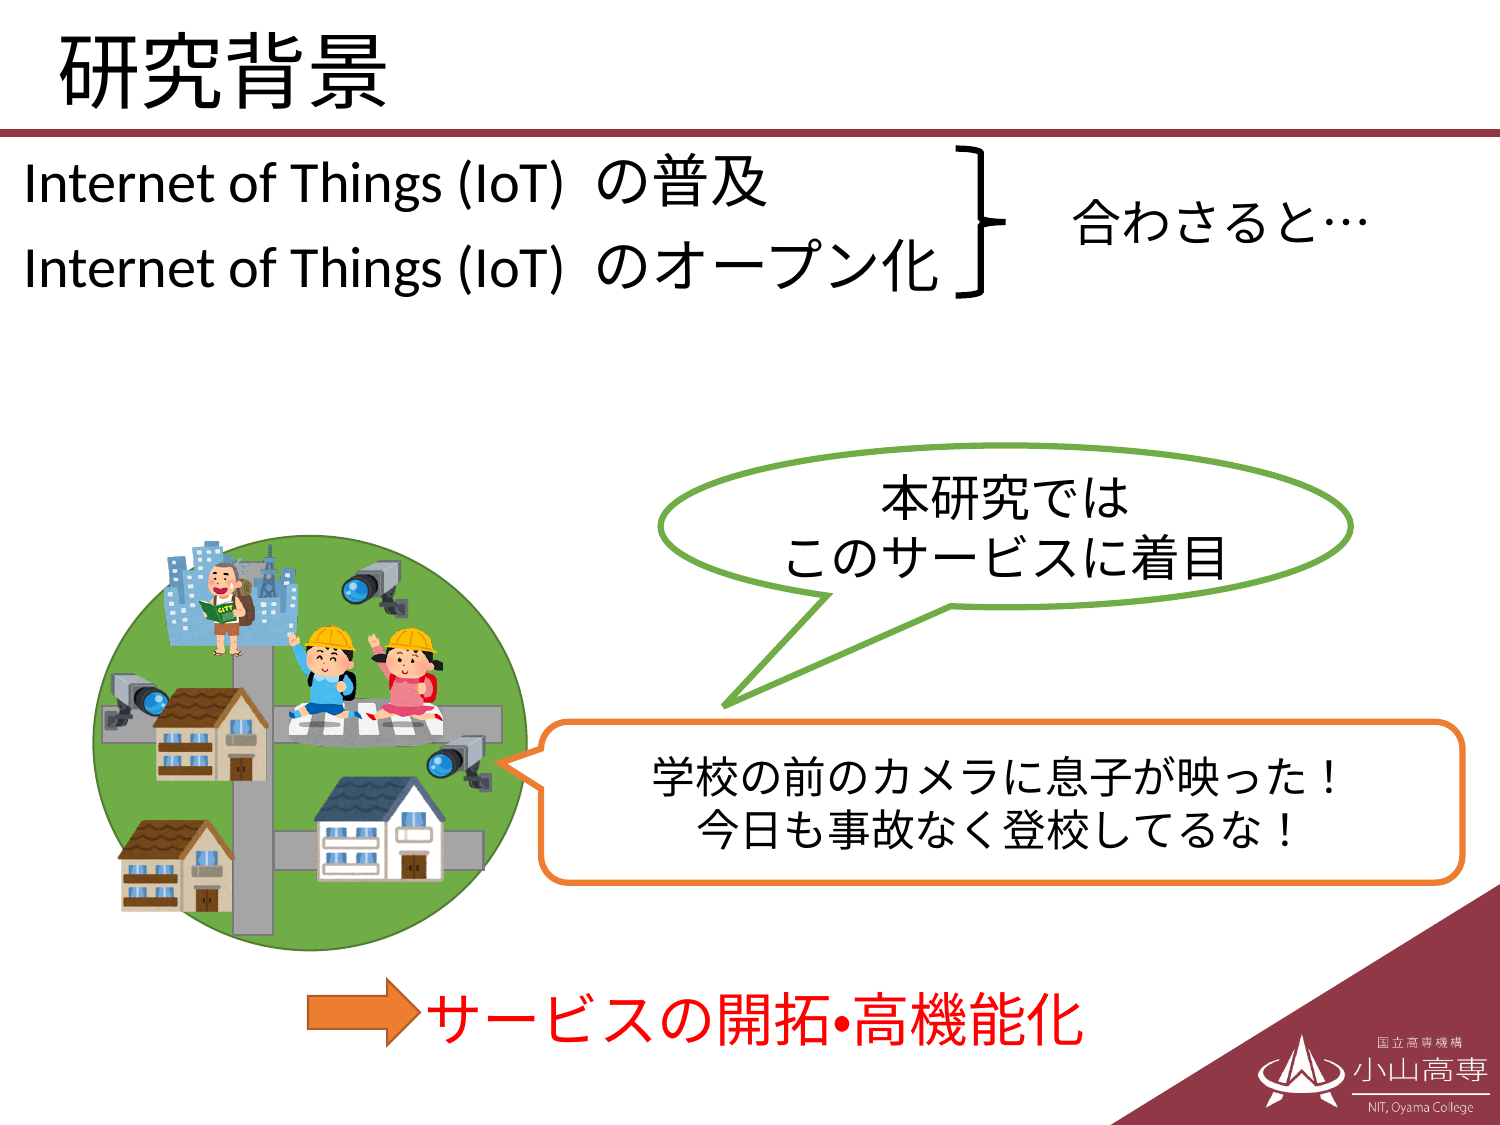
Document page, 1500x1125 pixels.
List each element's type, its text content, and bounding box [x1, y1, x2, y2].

picture [0, 129, 1500, 137]
text_box 合わさると… [1056, 184, 1430, 259]
title 研究背景 [42, 20, 1294, 130]
text_box Internet of Things (IoT) のオープン化 [9, 222, 1006, 307]
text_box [93, 535, 527, 951]
text_box [306, 977, 422, 1048]
text_box Internet of Things (IoT) の普及 [9, 136, 1006, 222]
picture [1112, 885, 1500, 1125]
text_box 学校の前のカメラに息子が映った！ 今日も事故なく登校してるな！ [527, 720, 1464, 884]
text_box 本研究では このサービスに着目 [659, 444, 1352, 708]
text_box [955, 148, 1006, 297]
text_box サービスの開拓・高機能化 [409, 975, 1155, 1061]
